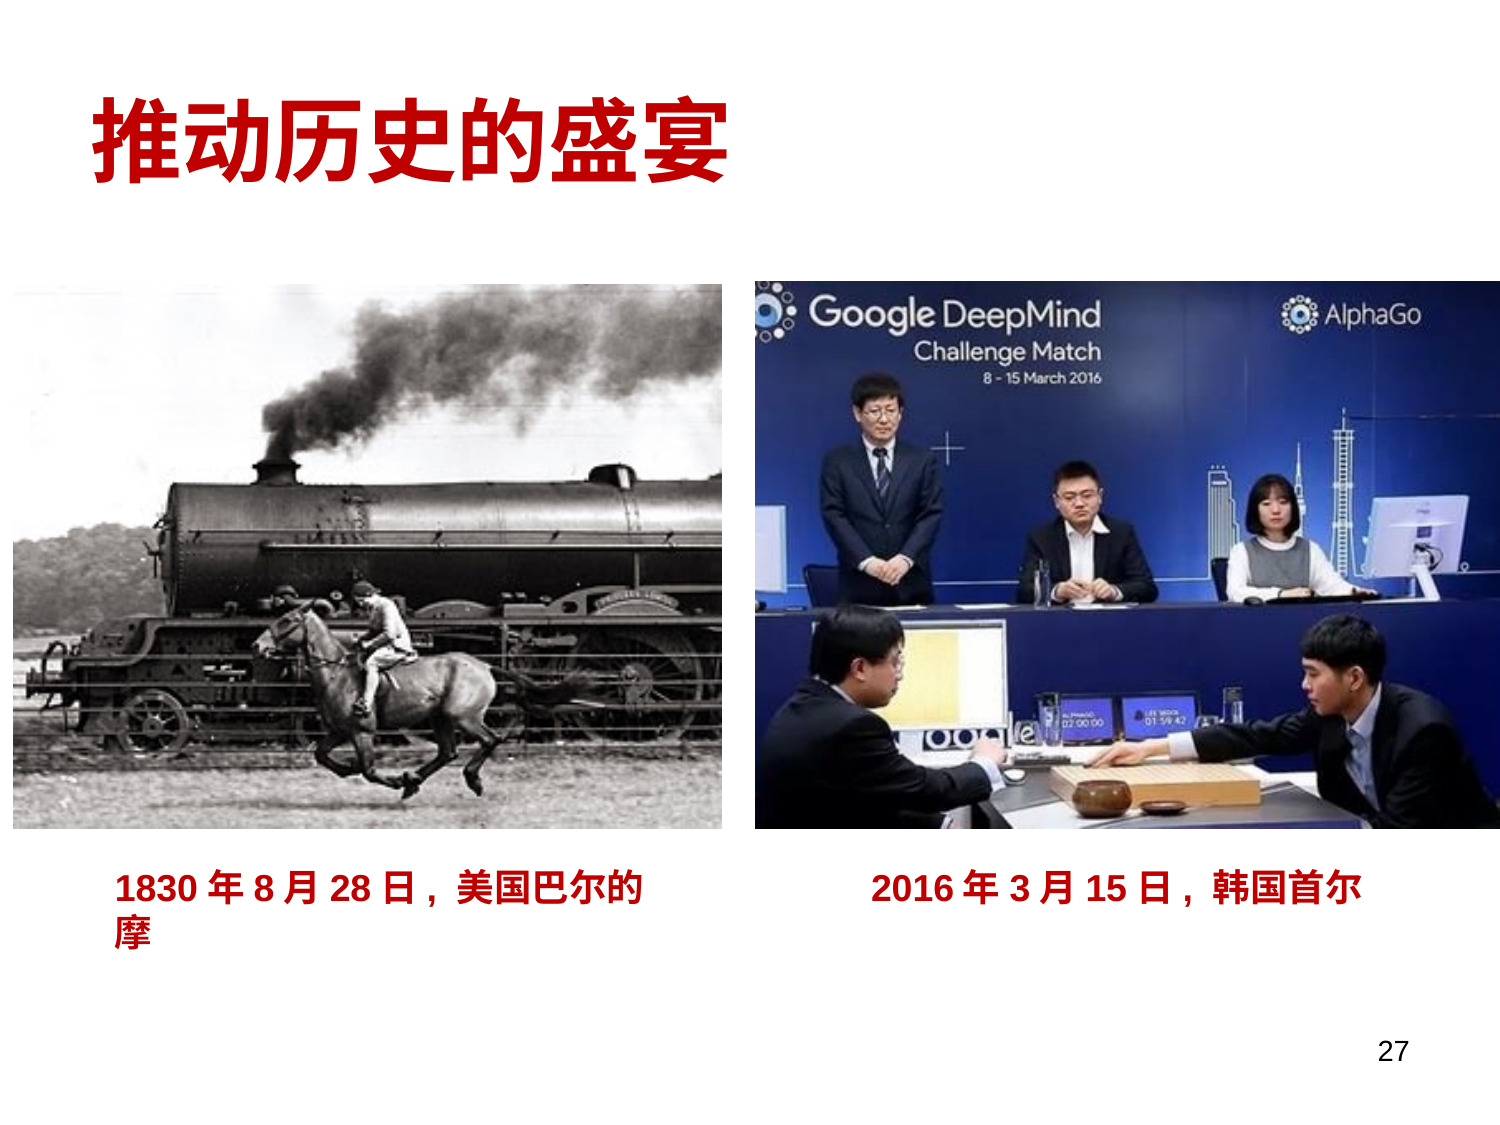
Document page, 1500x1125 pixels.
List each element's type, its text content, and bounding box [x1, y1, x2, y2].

slide_number 27 [1074, 1024, 1425, 1103]
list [13, 284, 722, 829]
text_box 1830年8月28日, 美国巴尔的摩 [100, 856, 668, 961]
text_box 2016年3月15日, 韩国首尔 [856, 856, 1424, 916]
picture [755, 281, 1500, 829]
title 推动历史的盛宴 [75, 45, 1425, 233]
